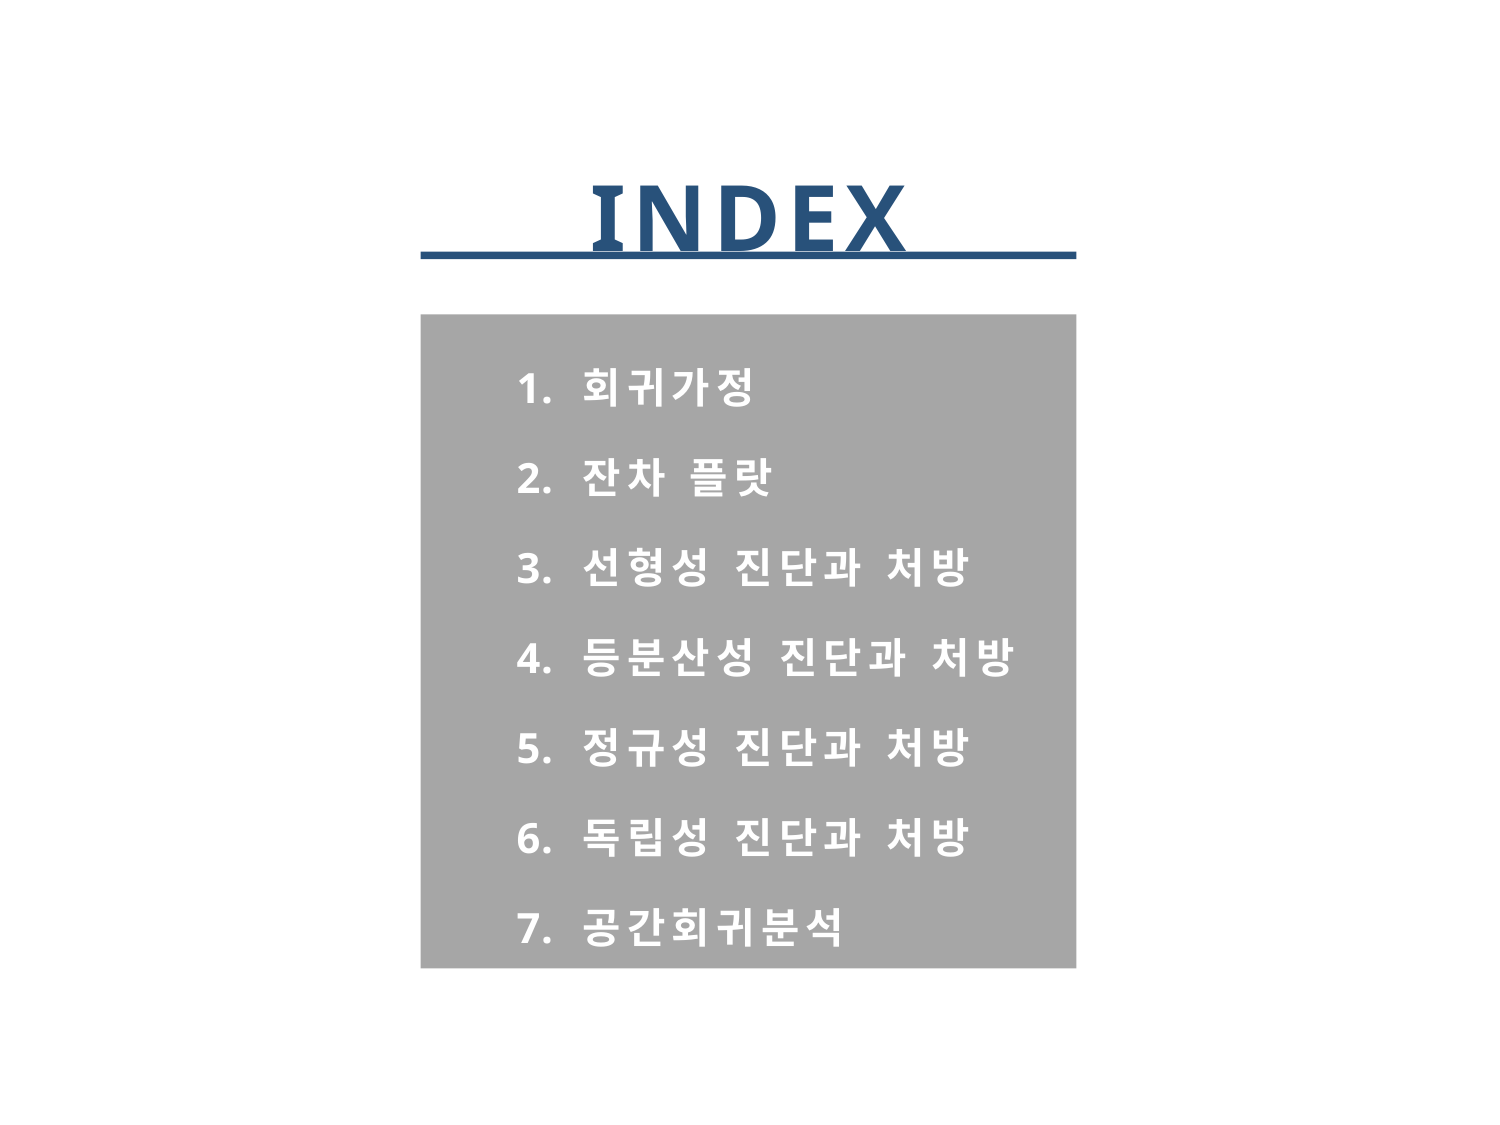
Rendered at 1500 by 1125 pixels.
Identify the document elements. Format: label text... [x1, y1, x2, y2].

text_box [418, 249, 465, 261]
text_box INDEX [465, 42, 1032, 278]
text_box 회귀가정 잔차 플랏 선형성 진단과 처방 등분산성 진단과 처방 정규성 진단과 처방 독립성 진단과 처방 공간회귀분석 [501, 314, 1032, 960]
text_box [1032, 249, 1079, 261]
text_box [418, 312, 1078, 970]
